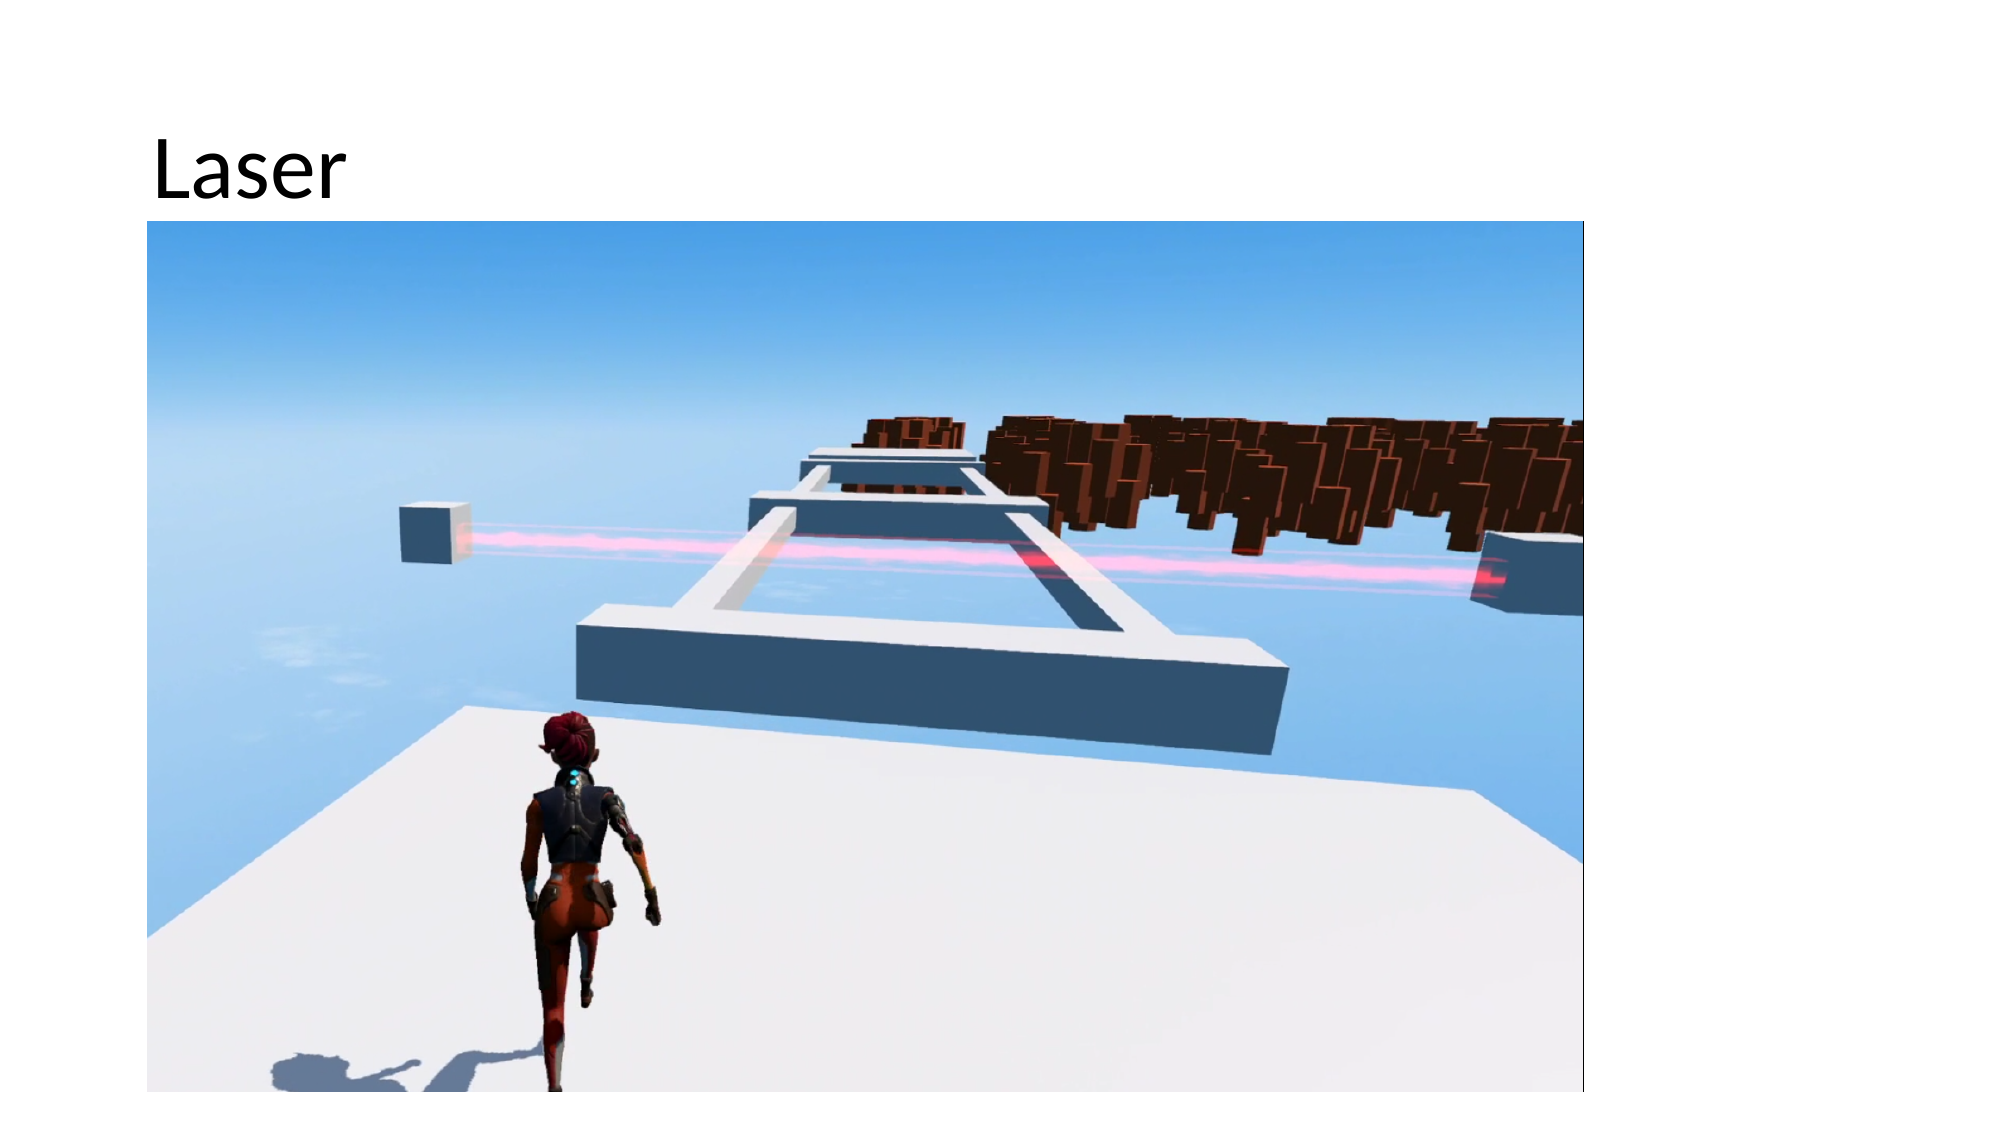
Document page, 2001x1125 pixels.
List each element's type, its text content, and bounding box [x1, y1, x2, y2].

title Laser [137, 59, 1863, 278]
picture [146, 221, 1585, 1092]
